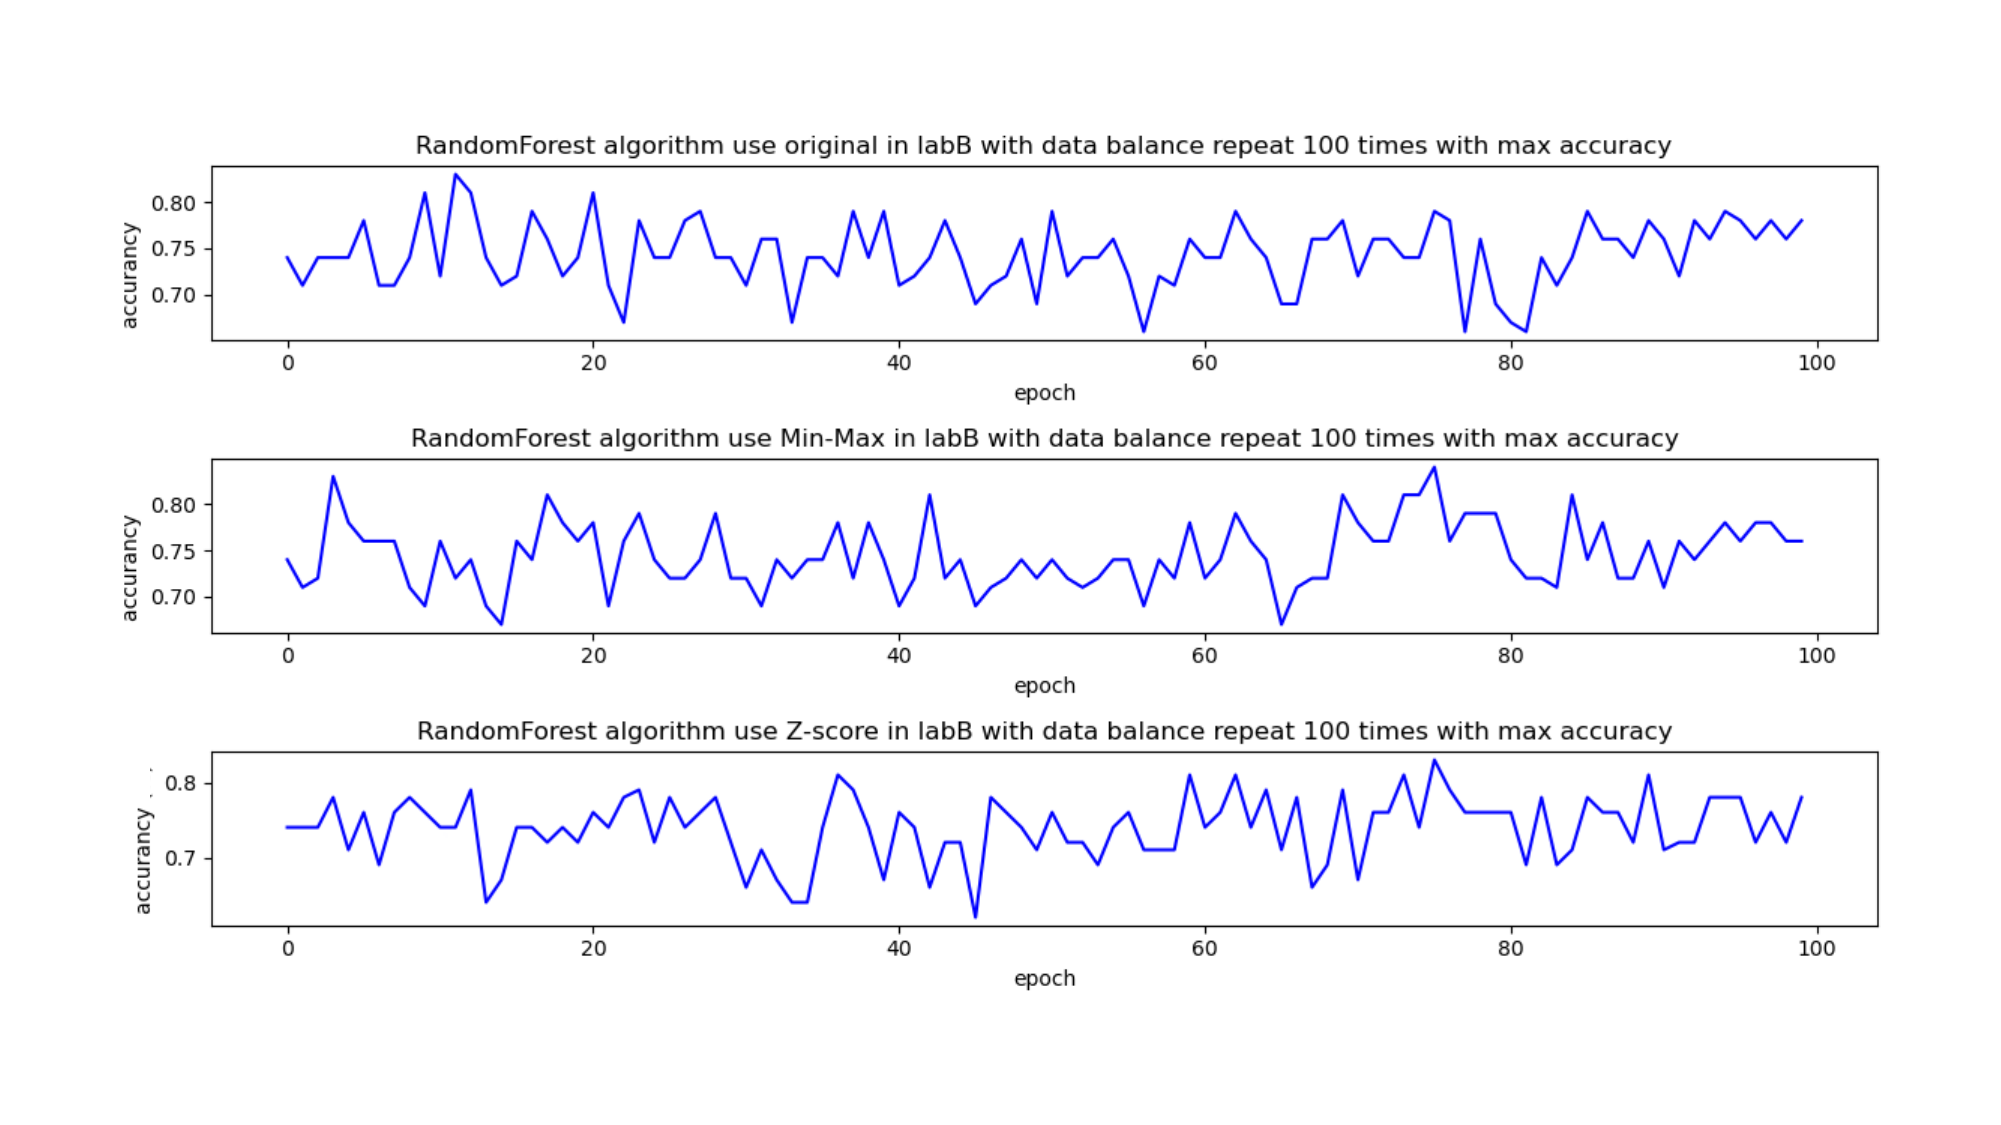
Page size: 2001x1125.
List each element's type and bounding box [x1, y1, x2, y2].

picture [99, 112, 1900, 1013]
